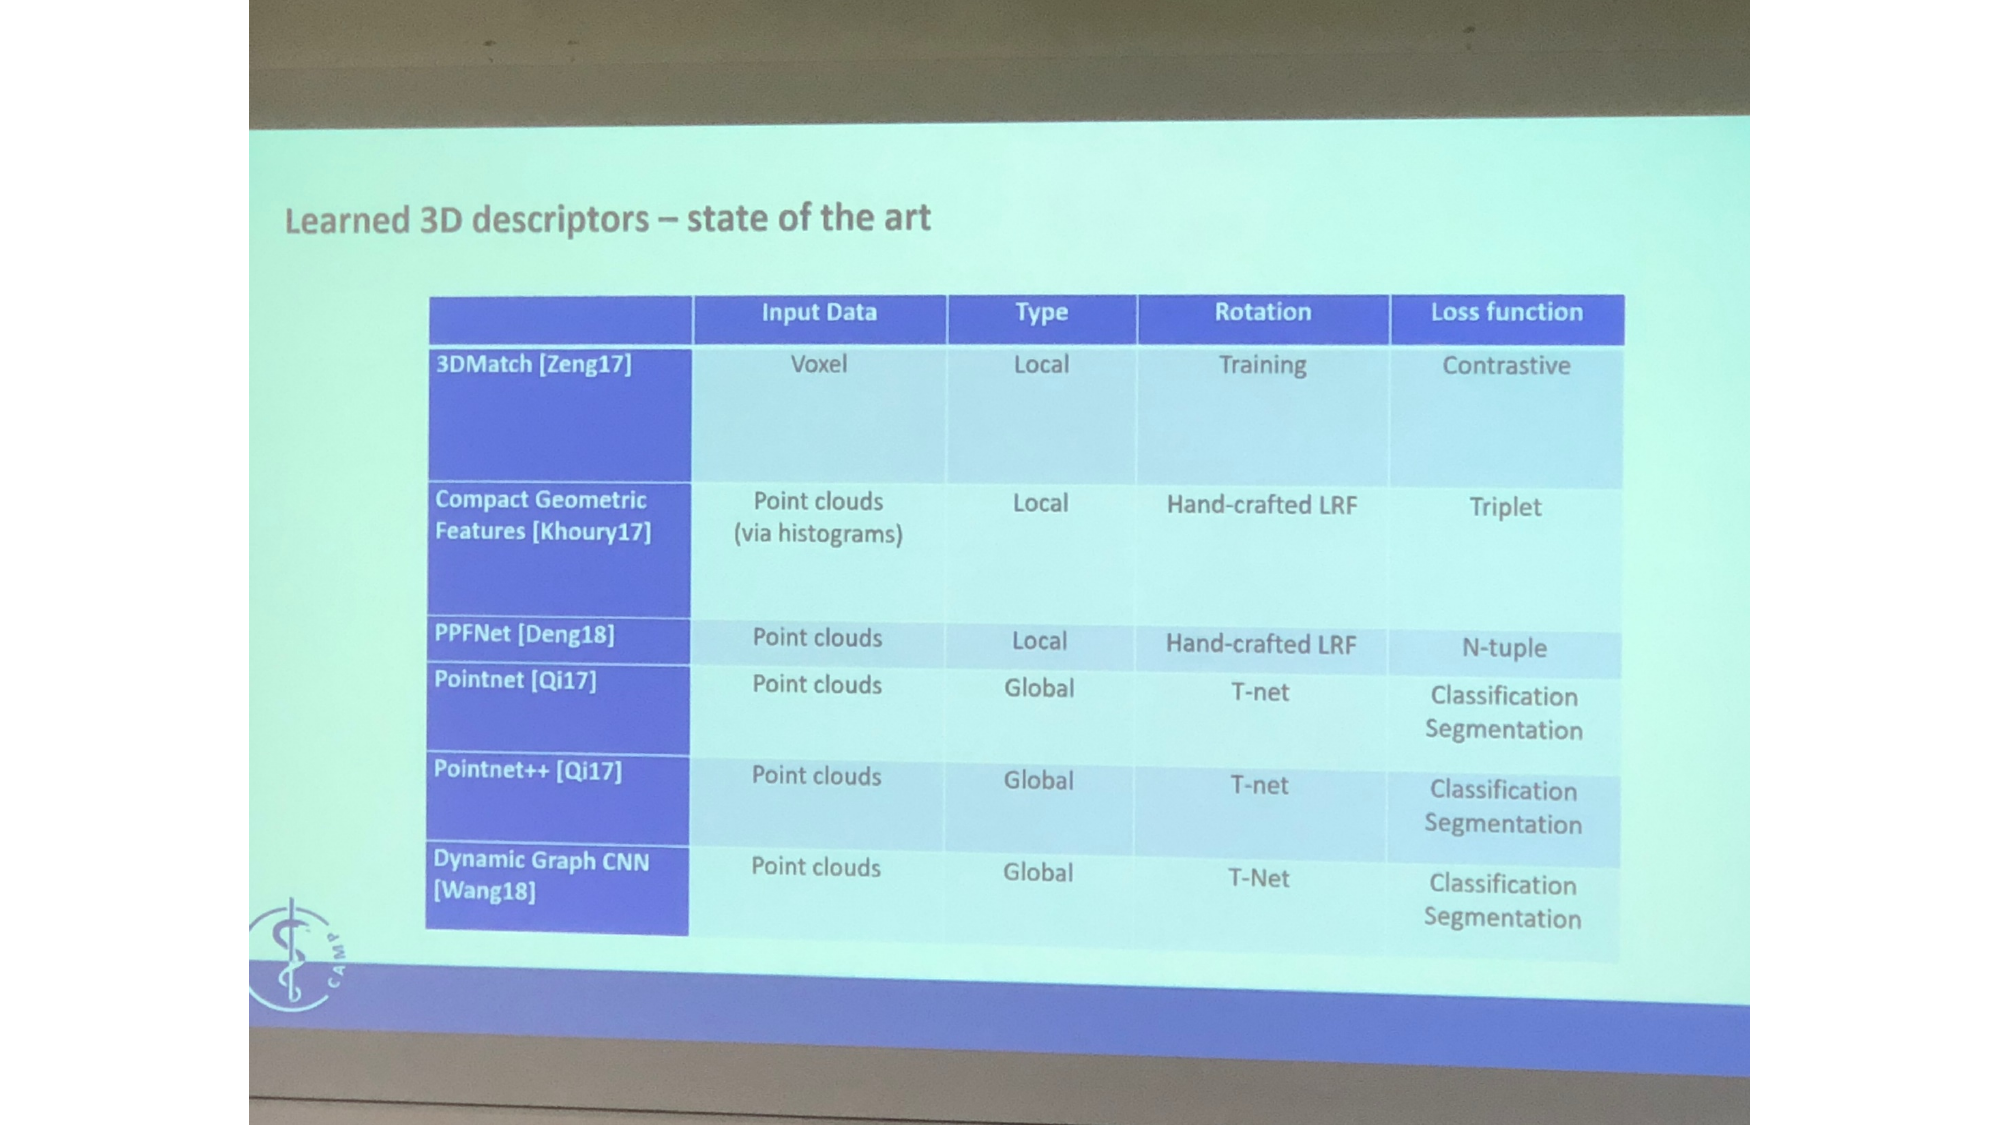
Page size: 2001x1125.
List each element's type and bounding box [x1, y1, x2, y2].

picture [249, 0, 1750, 1125]
